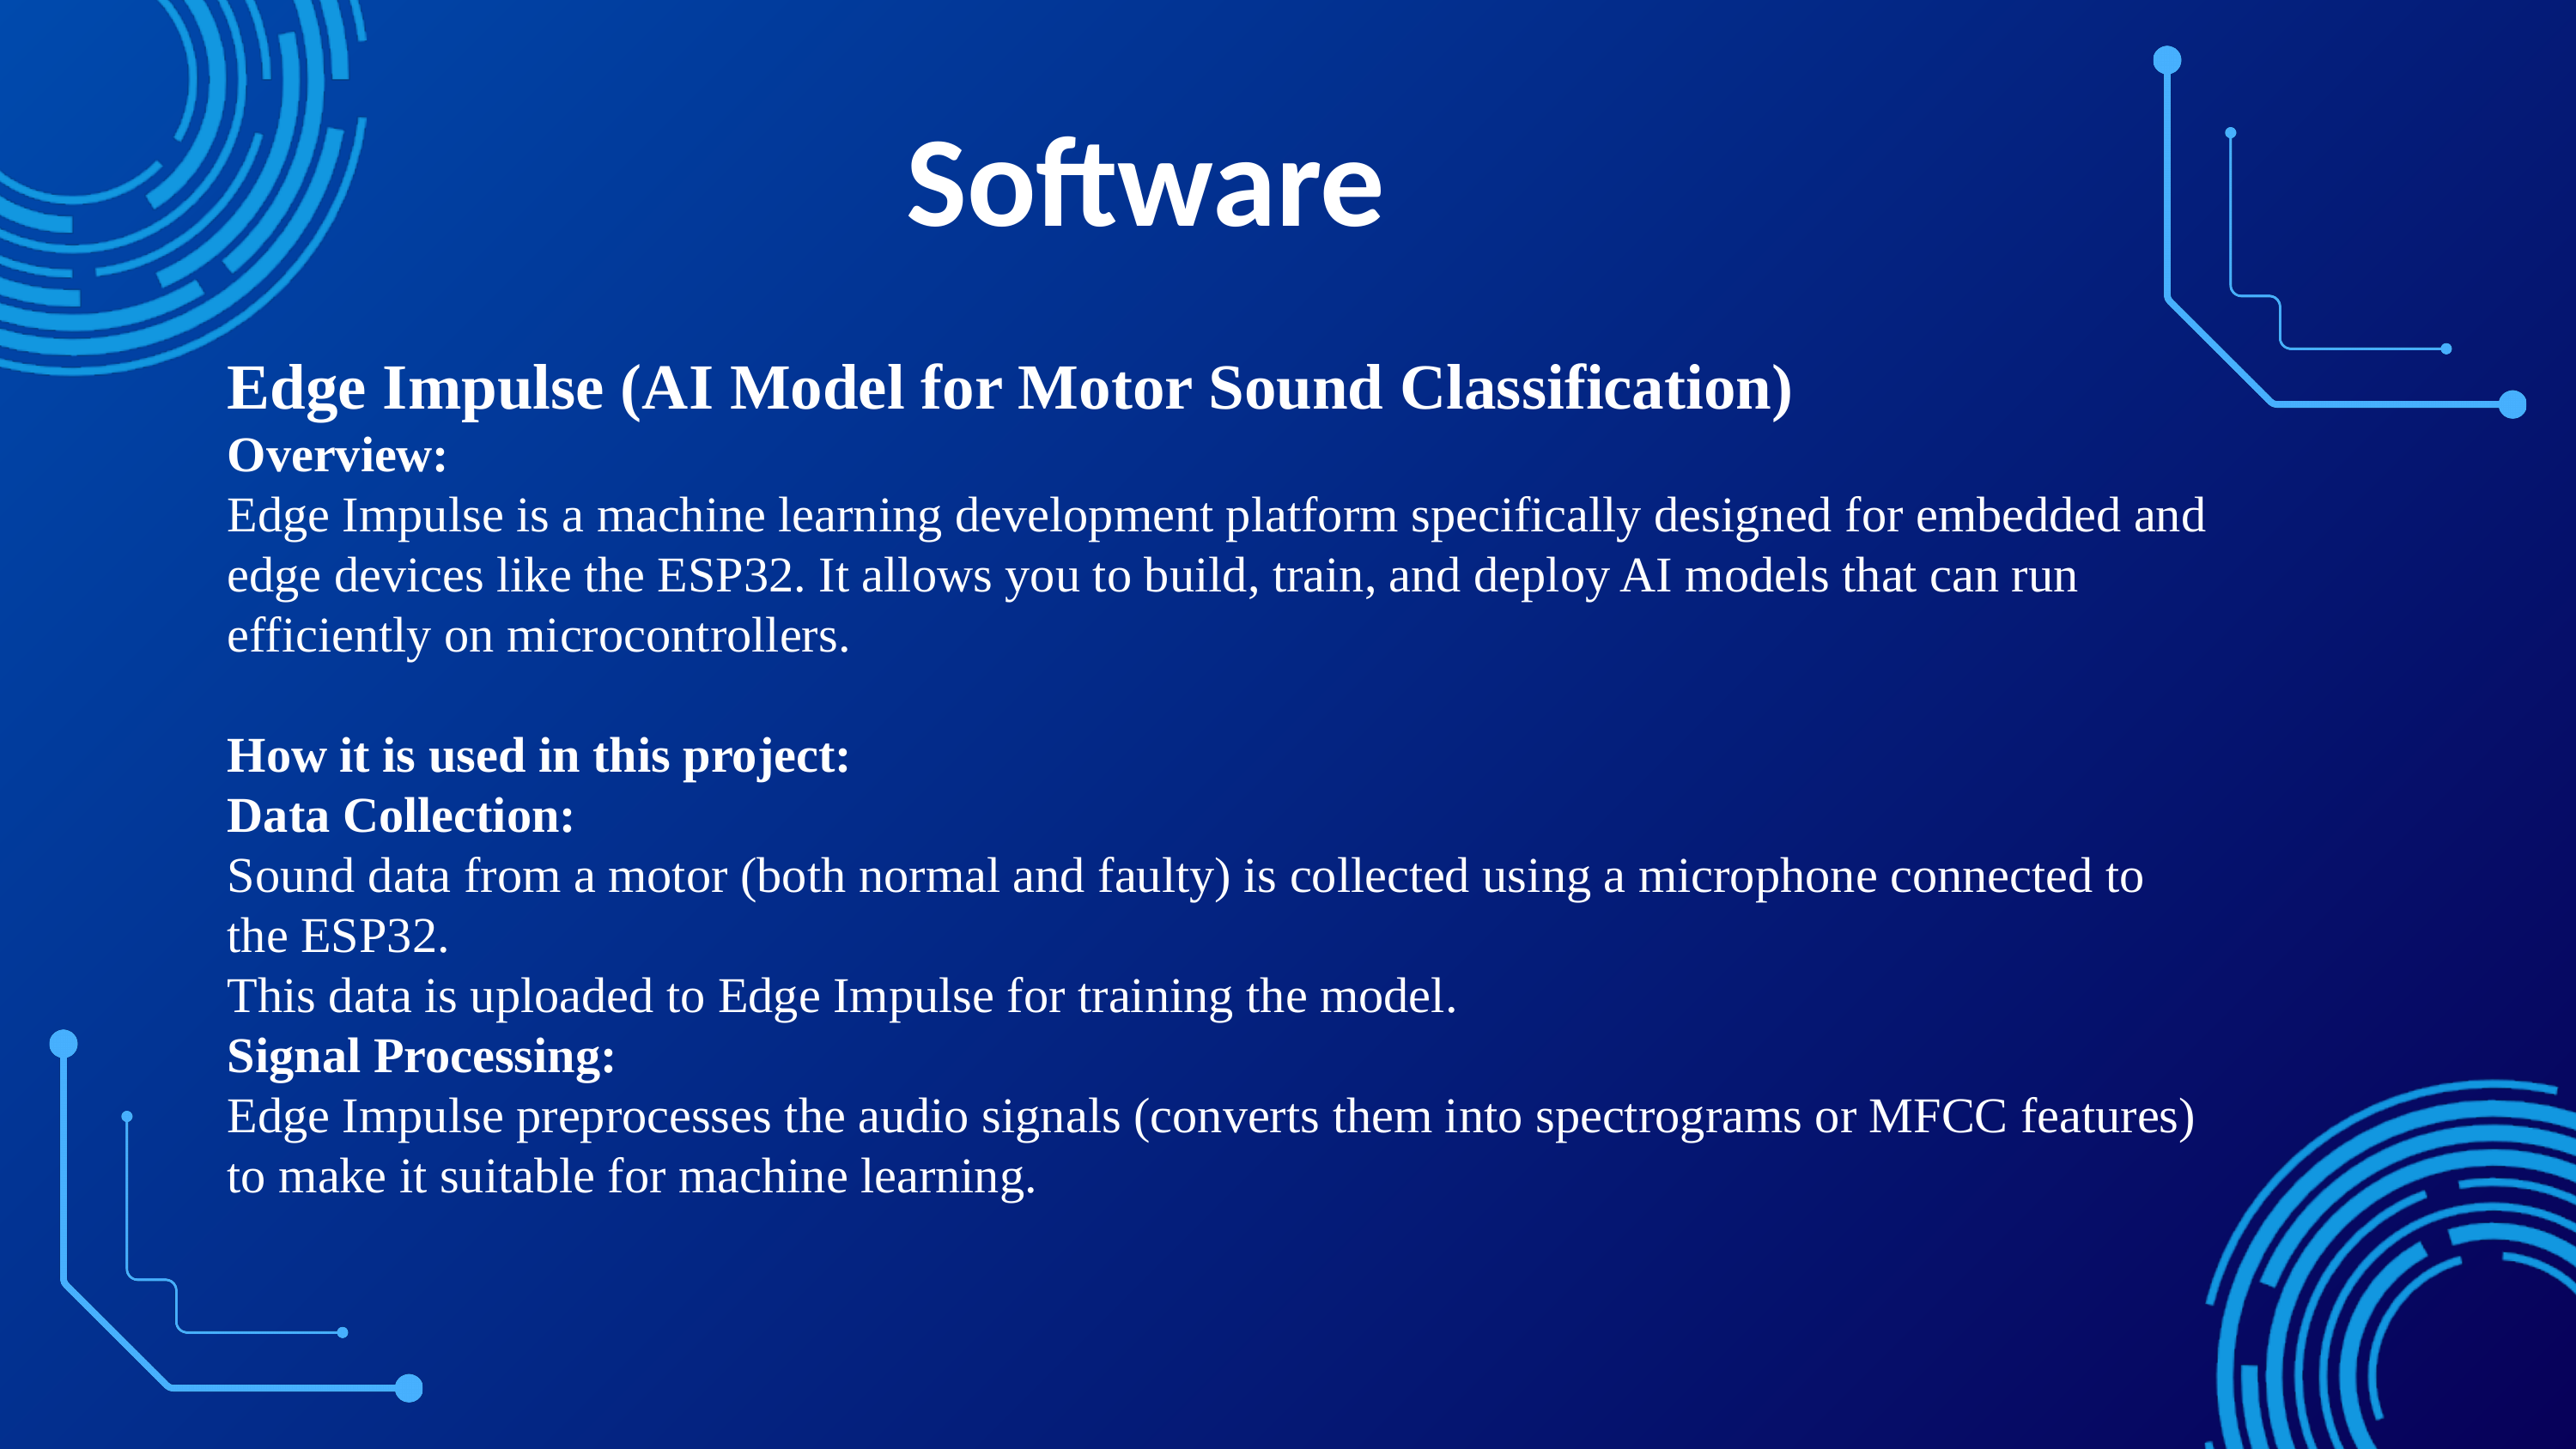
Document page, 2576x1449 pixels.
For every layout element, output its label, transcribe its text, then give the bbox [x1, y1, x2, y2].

text_box [2153, 45, 2527, 419]
text_box Edge Impulse (AI Model for Motor Sound Classification) Overview: Edge Impulse is a machine learning development platform specifically designed for embedded and edge devices like the ESP32. It allows you to build, train, and deploy AI models that can run efficiently on microcontrollers. How it is used in this project: Data Collection: Sound data from a motor (both normal and faulty) is collected using a microphone connected to the ESP32. This data is uploaded to Edge Impulse for training the model. Signal Processing: Edge Impulse preprocesses the audio signals (converts them into spectrograms or MFCC features) to make it suitable for machine learning. [214, 337, 2232, 1301]
text_box [49, 1029, 423, 1403]
text_box [0, 0, 368, 379]
text_box Software [893, 91, 1479, 232]
text_box [2204, 1077, 2576, 1449]
